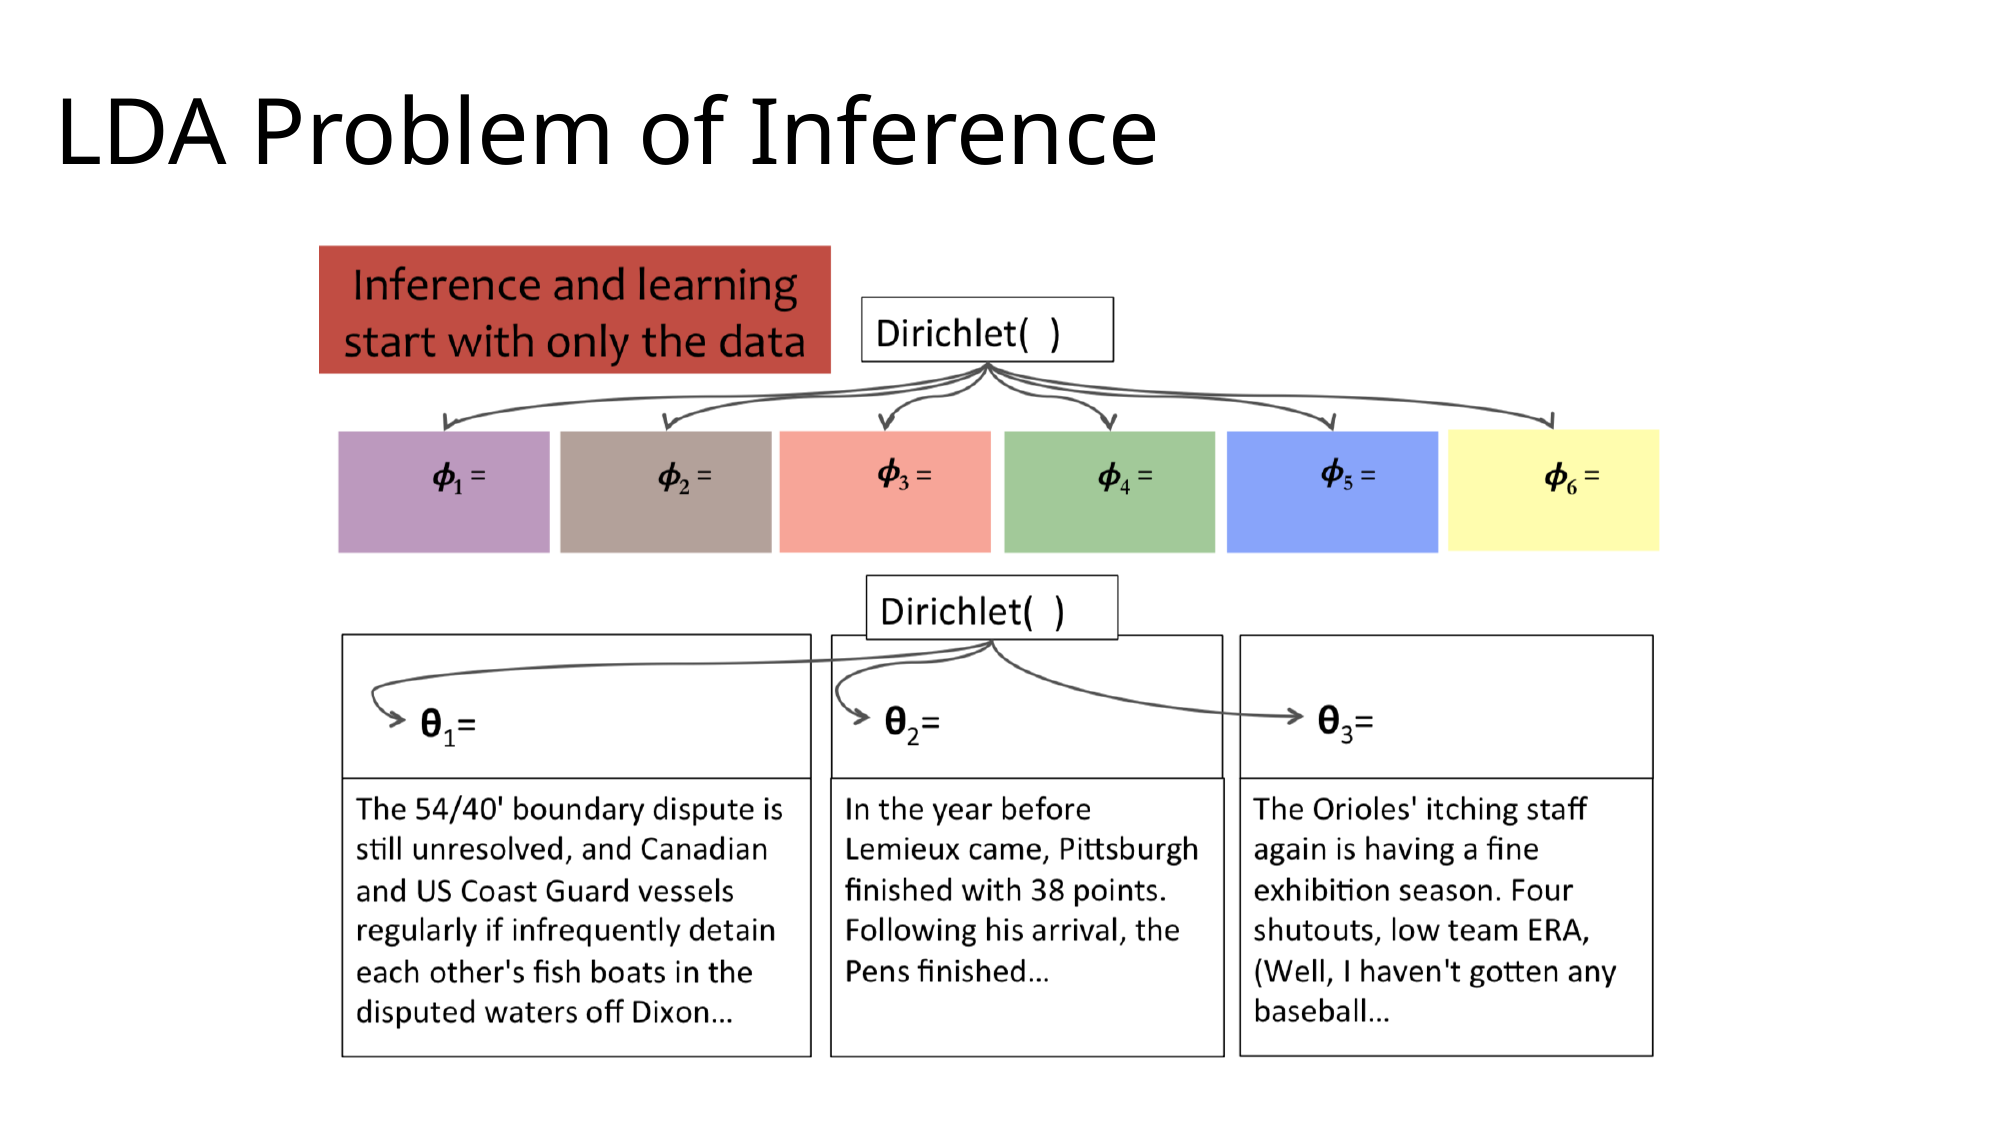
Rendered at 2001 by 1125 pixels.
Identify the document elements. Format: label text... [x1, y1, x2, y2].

title LDA Problem of Inference [39, 26, 1765, 244]
picture [319, 243, 1660, 1063]
